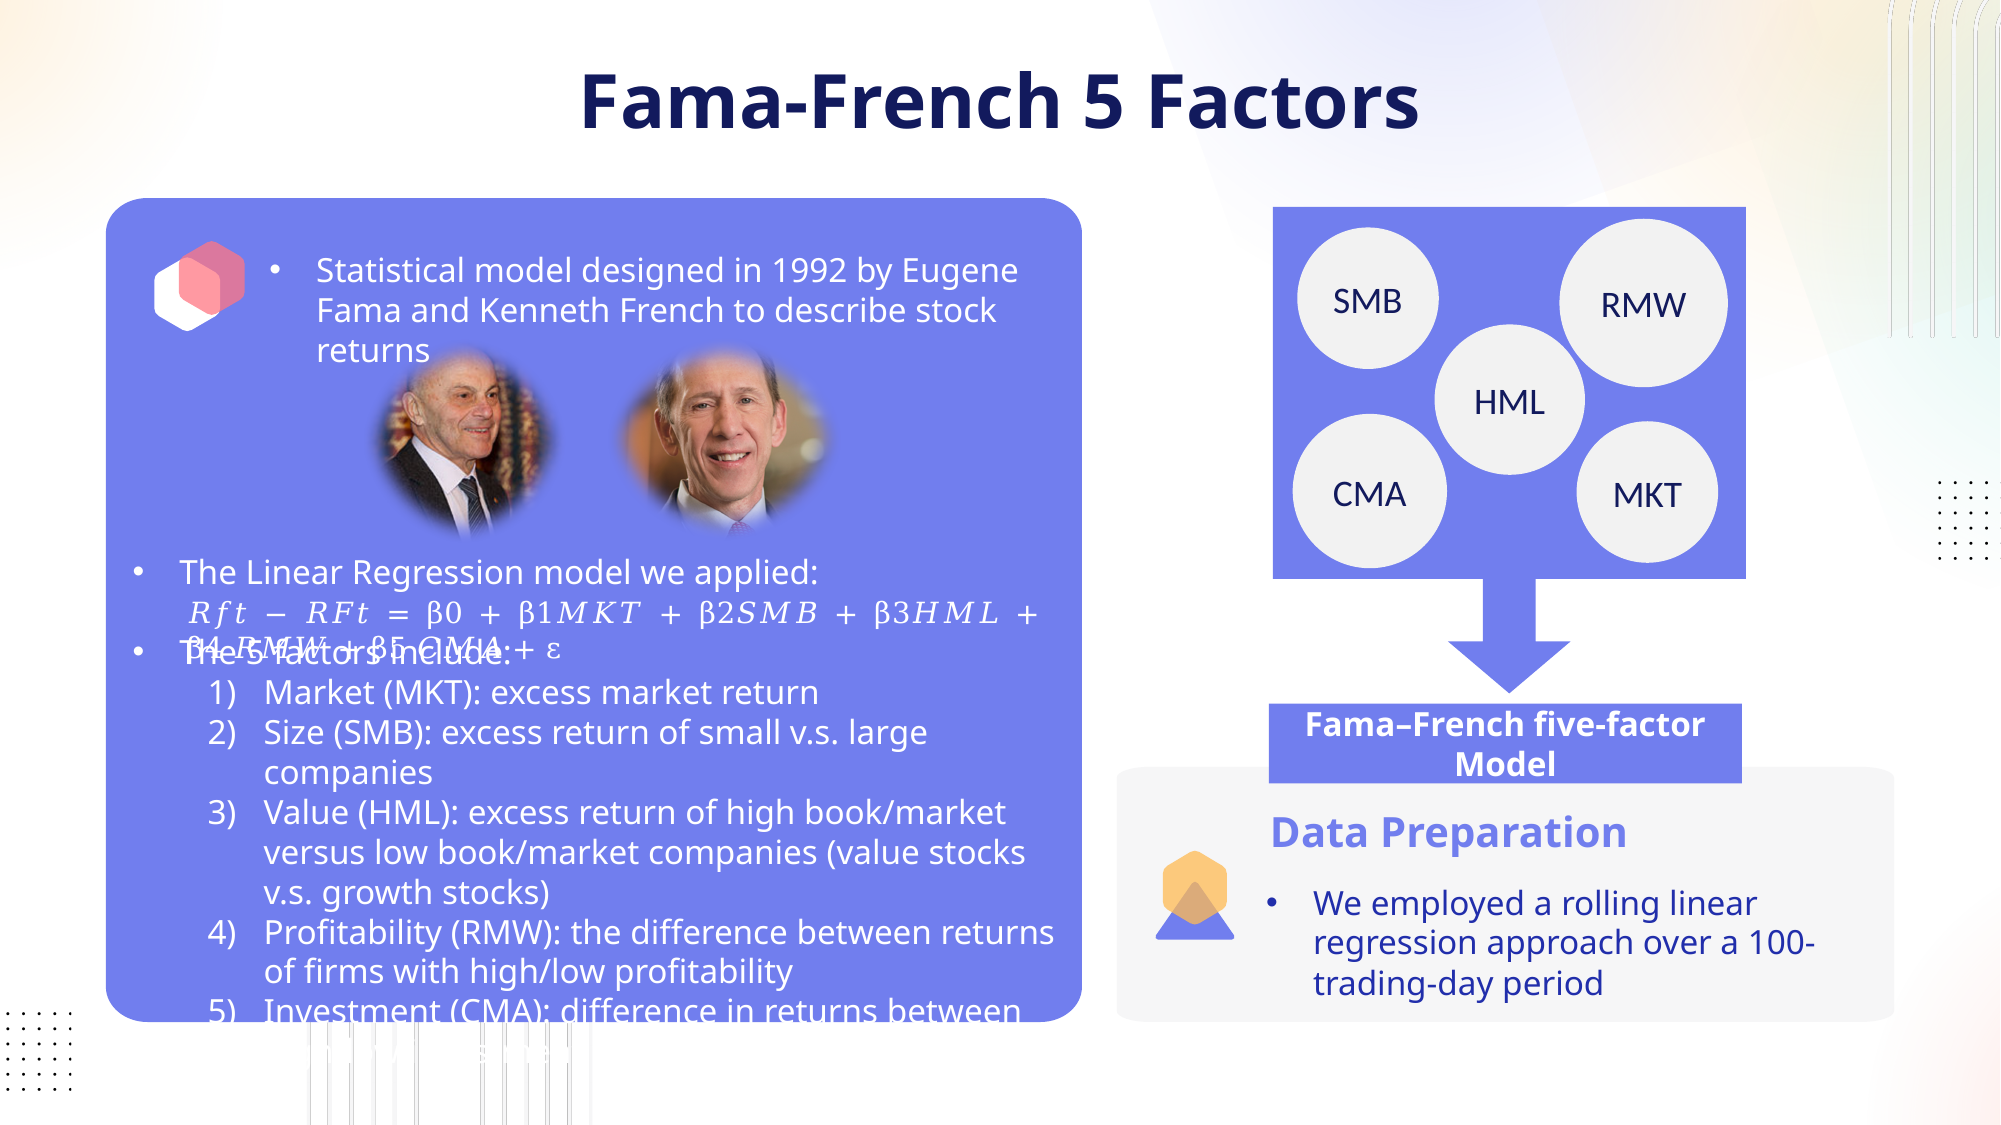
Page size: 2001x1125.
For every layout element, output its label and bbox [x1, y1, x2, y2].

text_box [1268, 206, 1746, 744]
text_box [105, 197, 1082, 1022]
text_box [0, 0, 2000, 1125]
